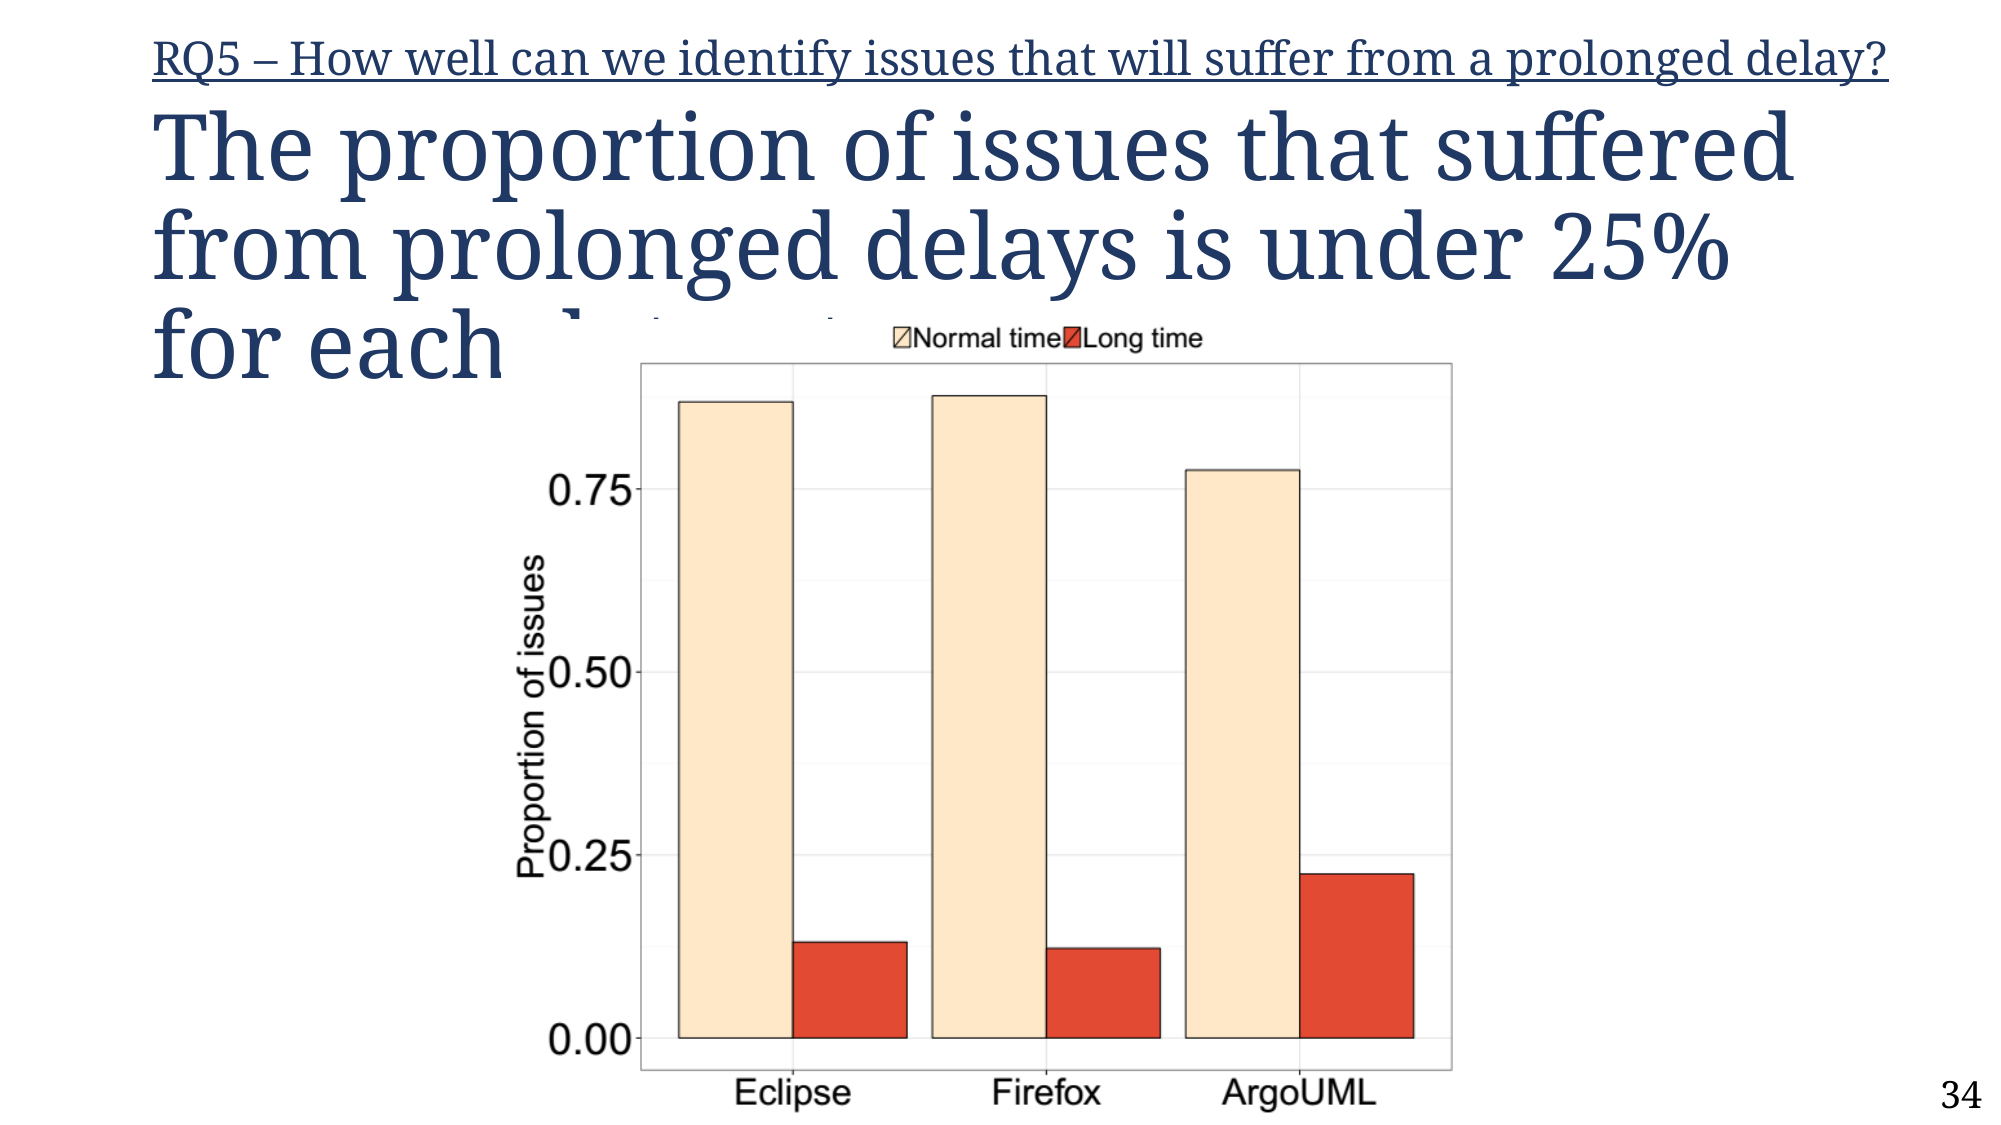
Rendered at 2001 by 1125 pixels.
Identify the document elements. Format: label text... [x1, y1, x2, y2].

title The proportion of issues that suffered from prolonged delays is under 25% for each dataset [137, 94, 1863, 408]
list RQ5 – How well can we identify issues that will suffer from a prolonged delay? [137, 27, 1987, 94]
text_box 34 [1925, 1063, 2000, 1124]
picture [501, 319, 1502, 1119]
